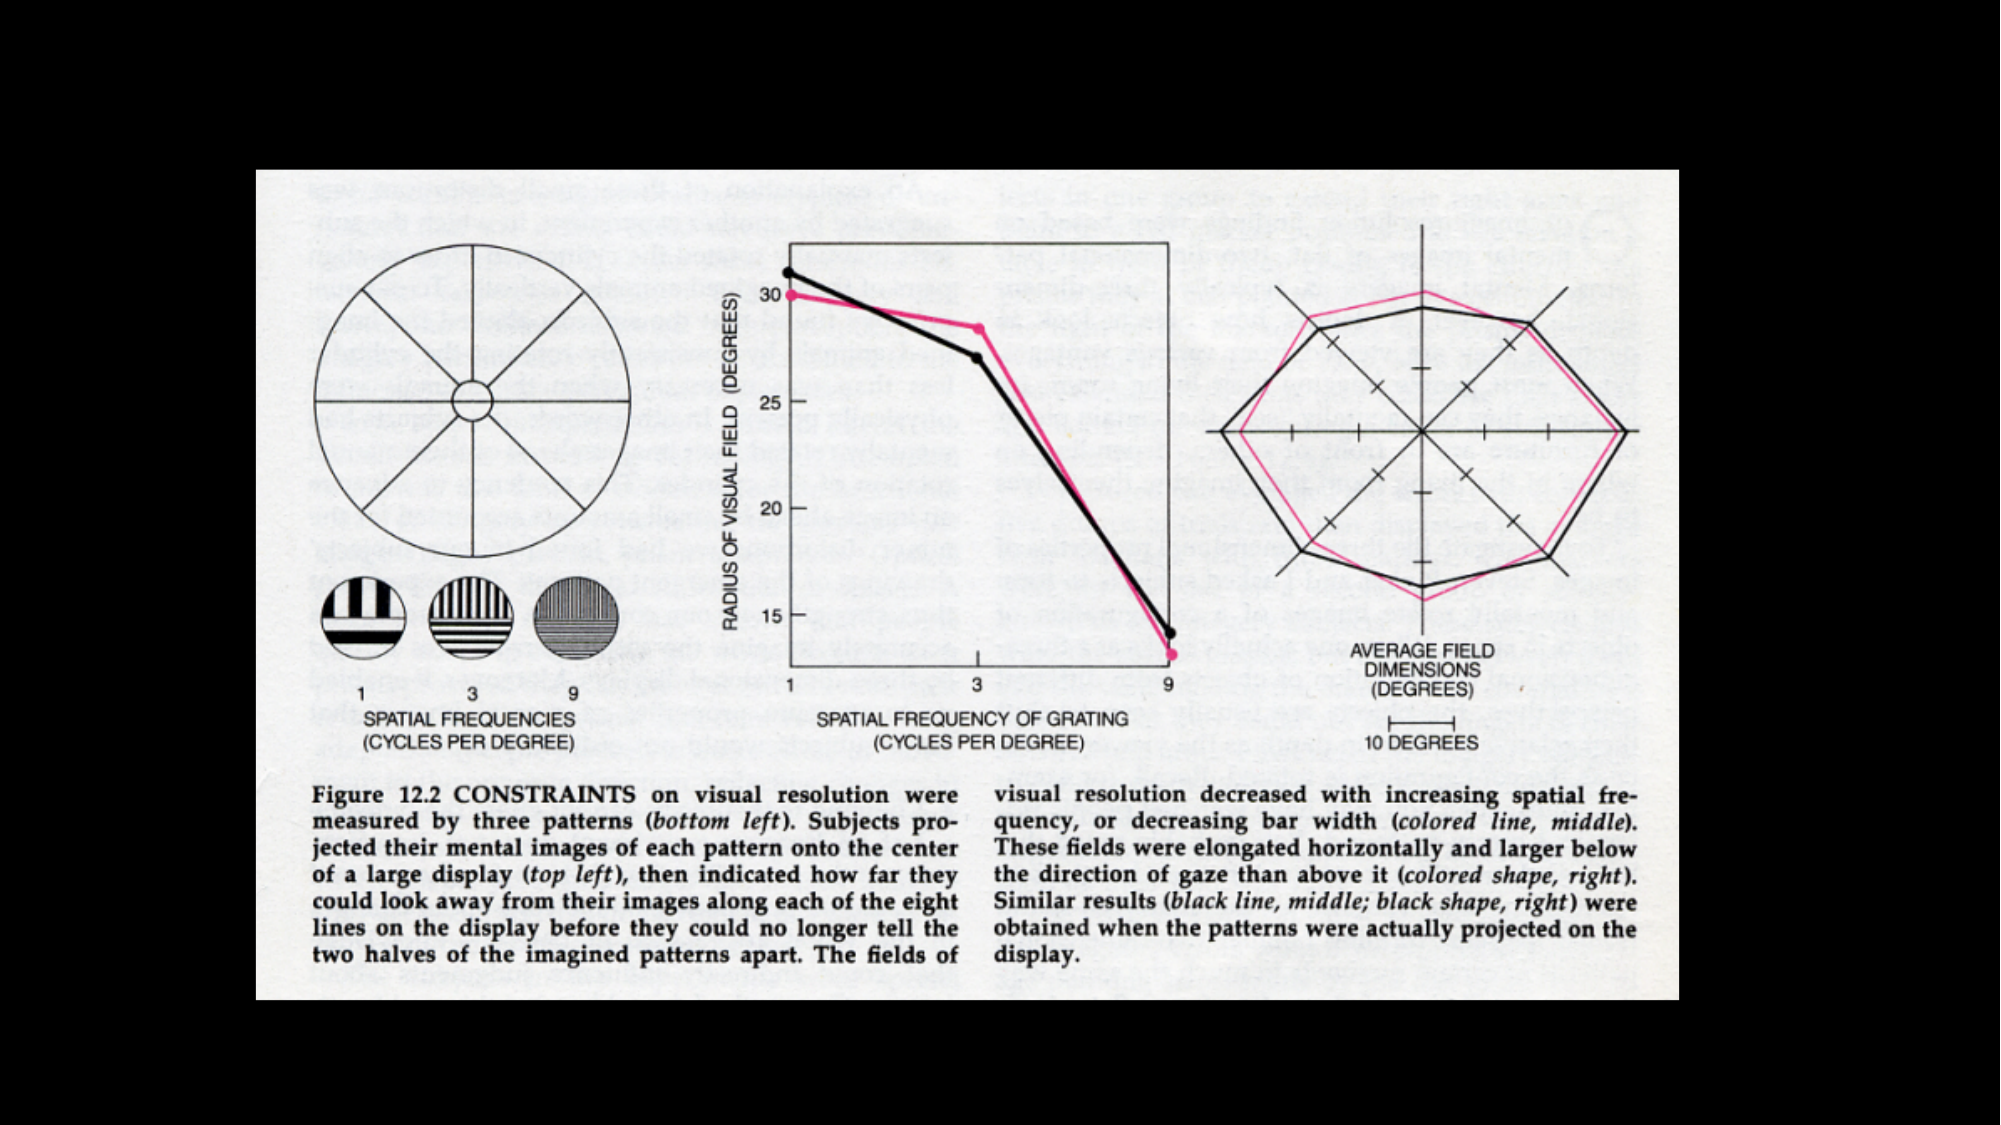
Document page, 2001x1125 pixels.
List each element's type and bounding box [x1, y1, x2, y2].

list [255, 168, 1680, 1001]
